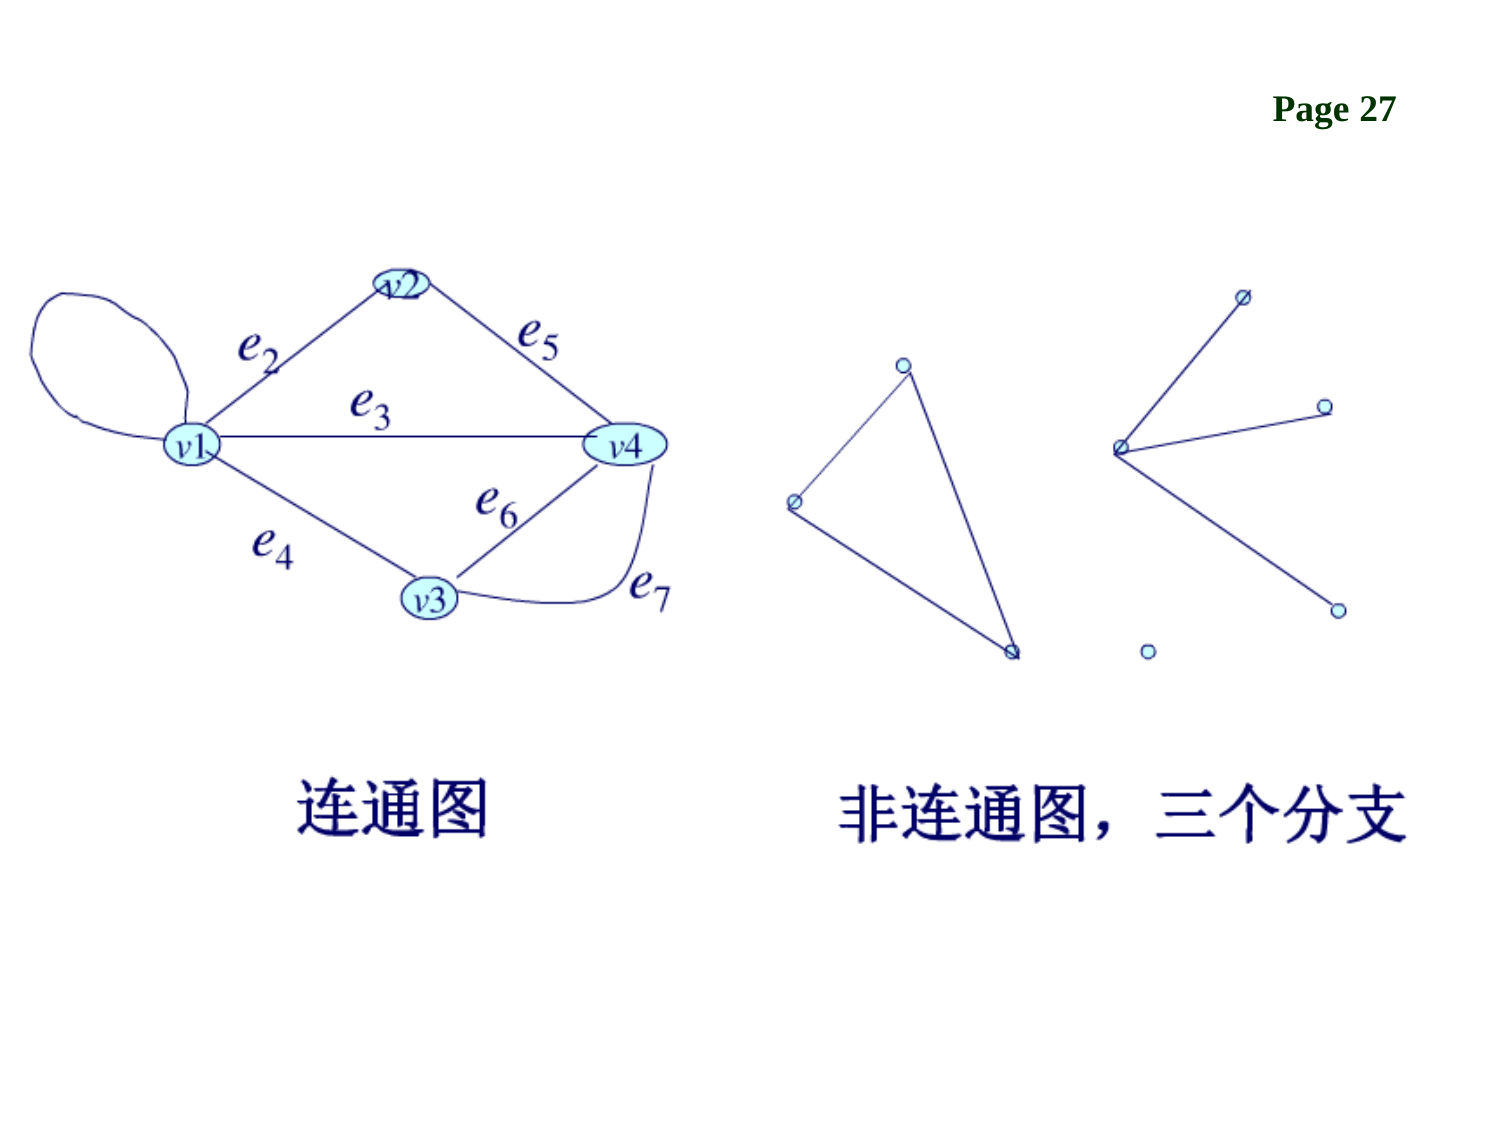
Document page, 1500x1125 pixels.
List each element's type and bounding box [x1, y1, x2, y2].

picture [17, 241, 692, 869]
picture [737, 278, 1432, 870]
